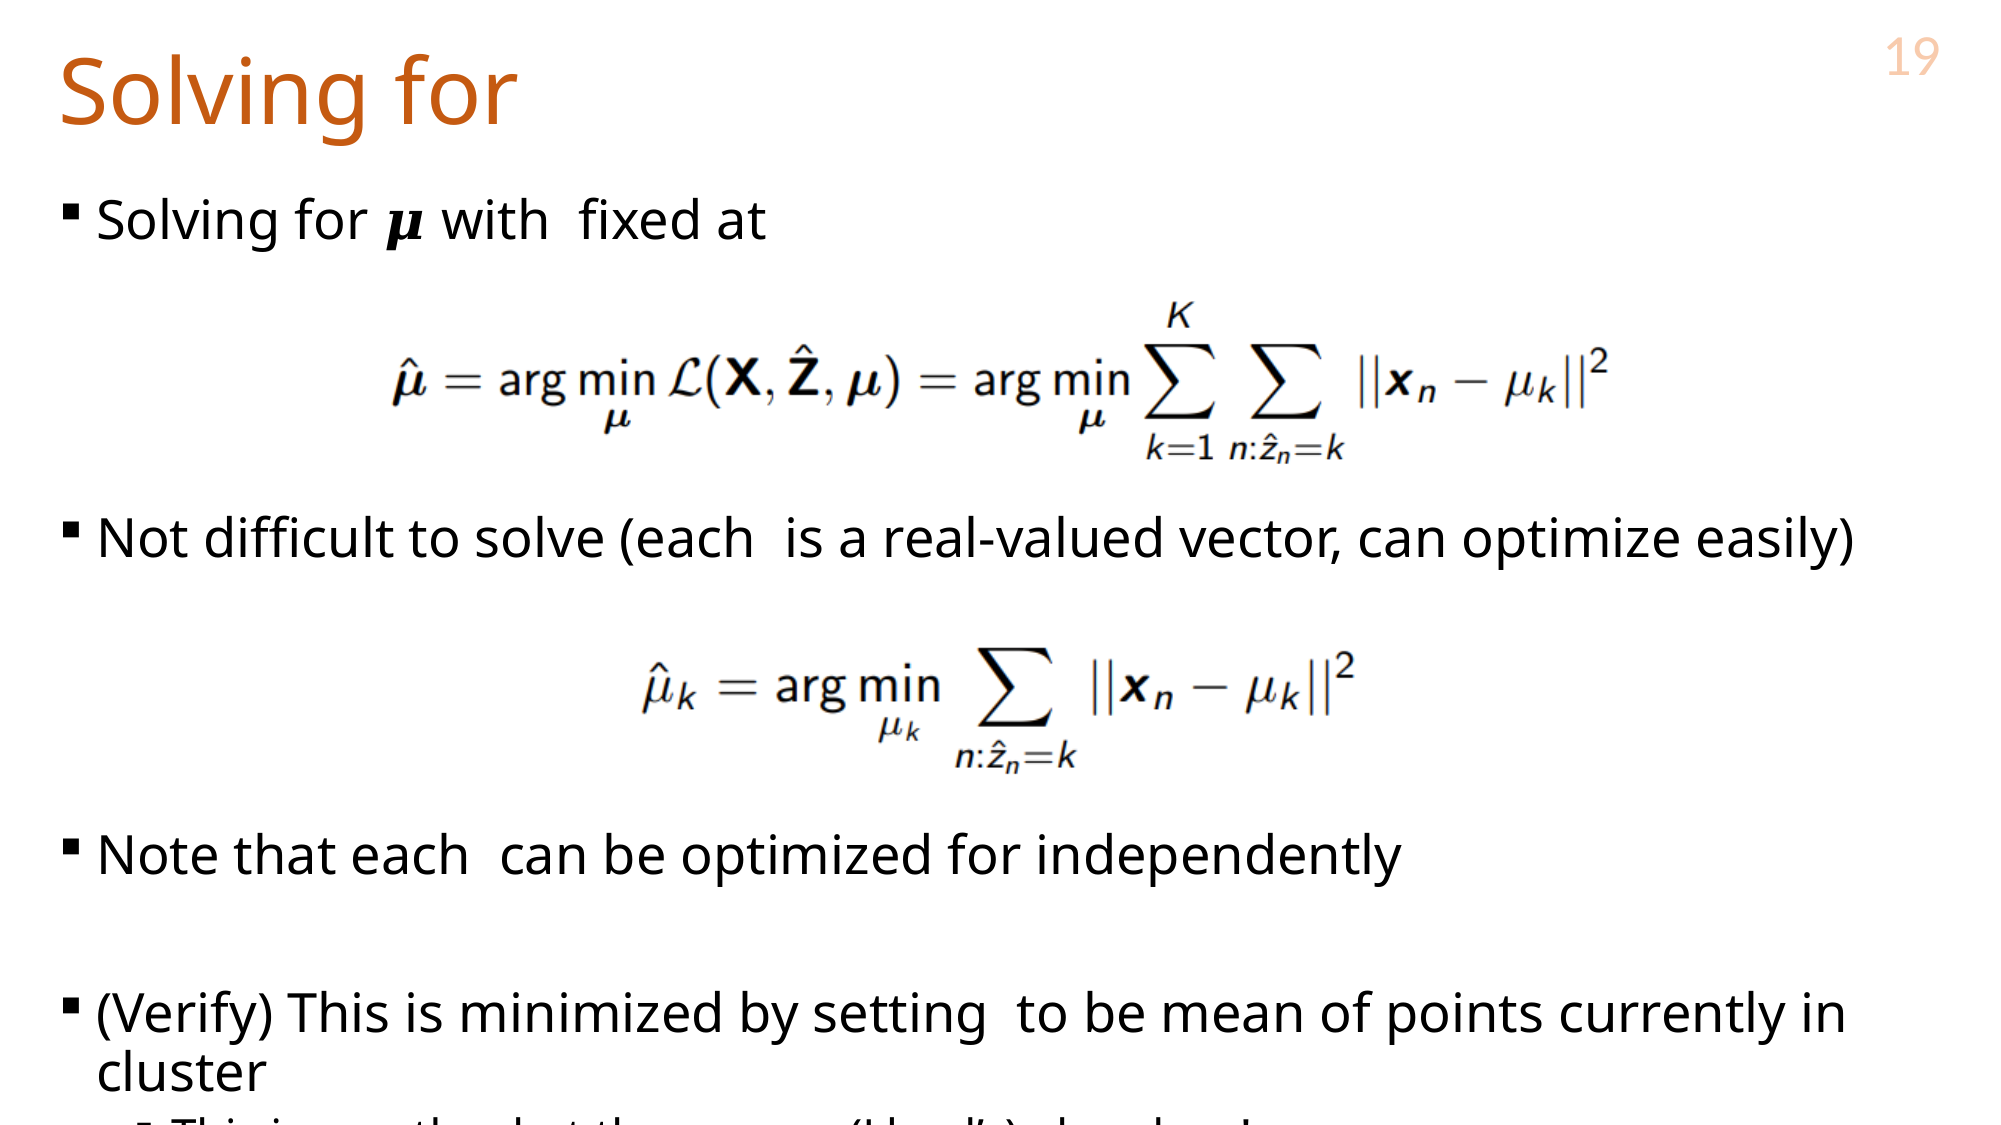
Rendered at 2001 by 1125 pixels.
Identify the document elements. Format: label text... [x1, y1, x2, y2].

picture [380, 301, 1620, 467]
picture [636, 623, 1364, 782]
slide_number 19 [1857, 22, 1957, 83]
